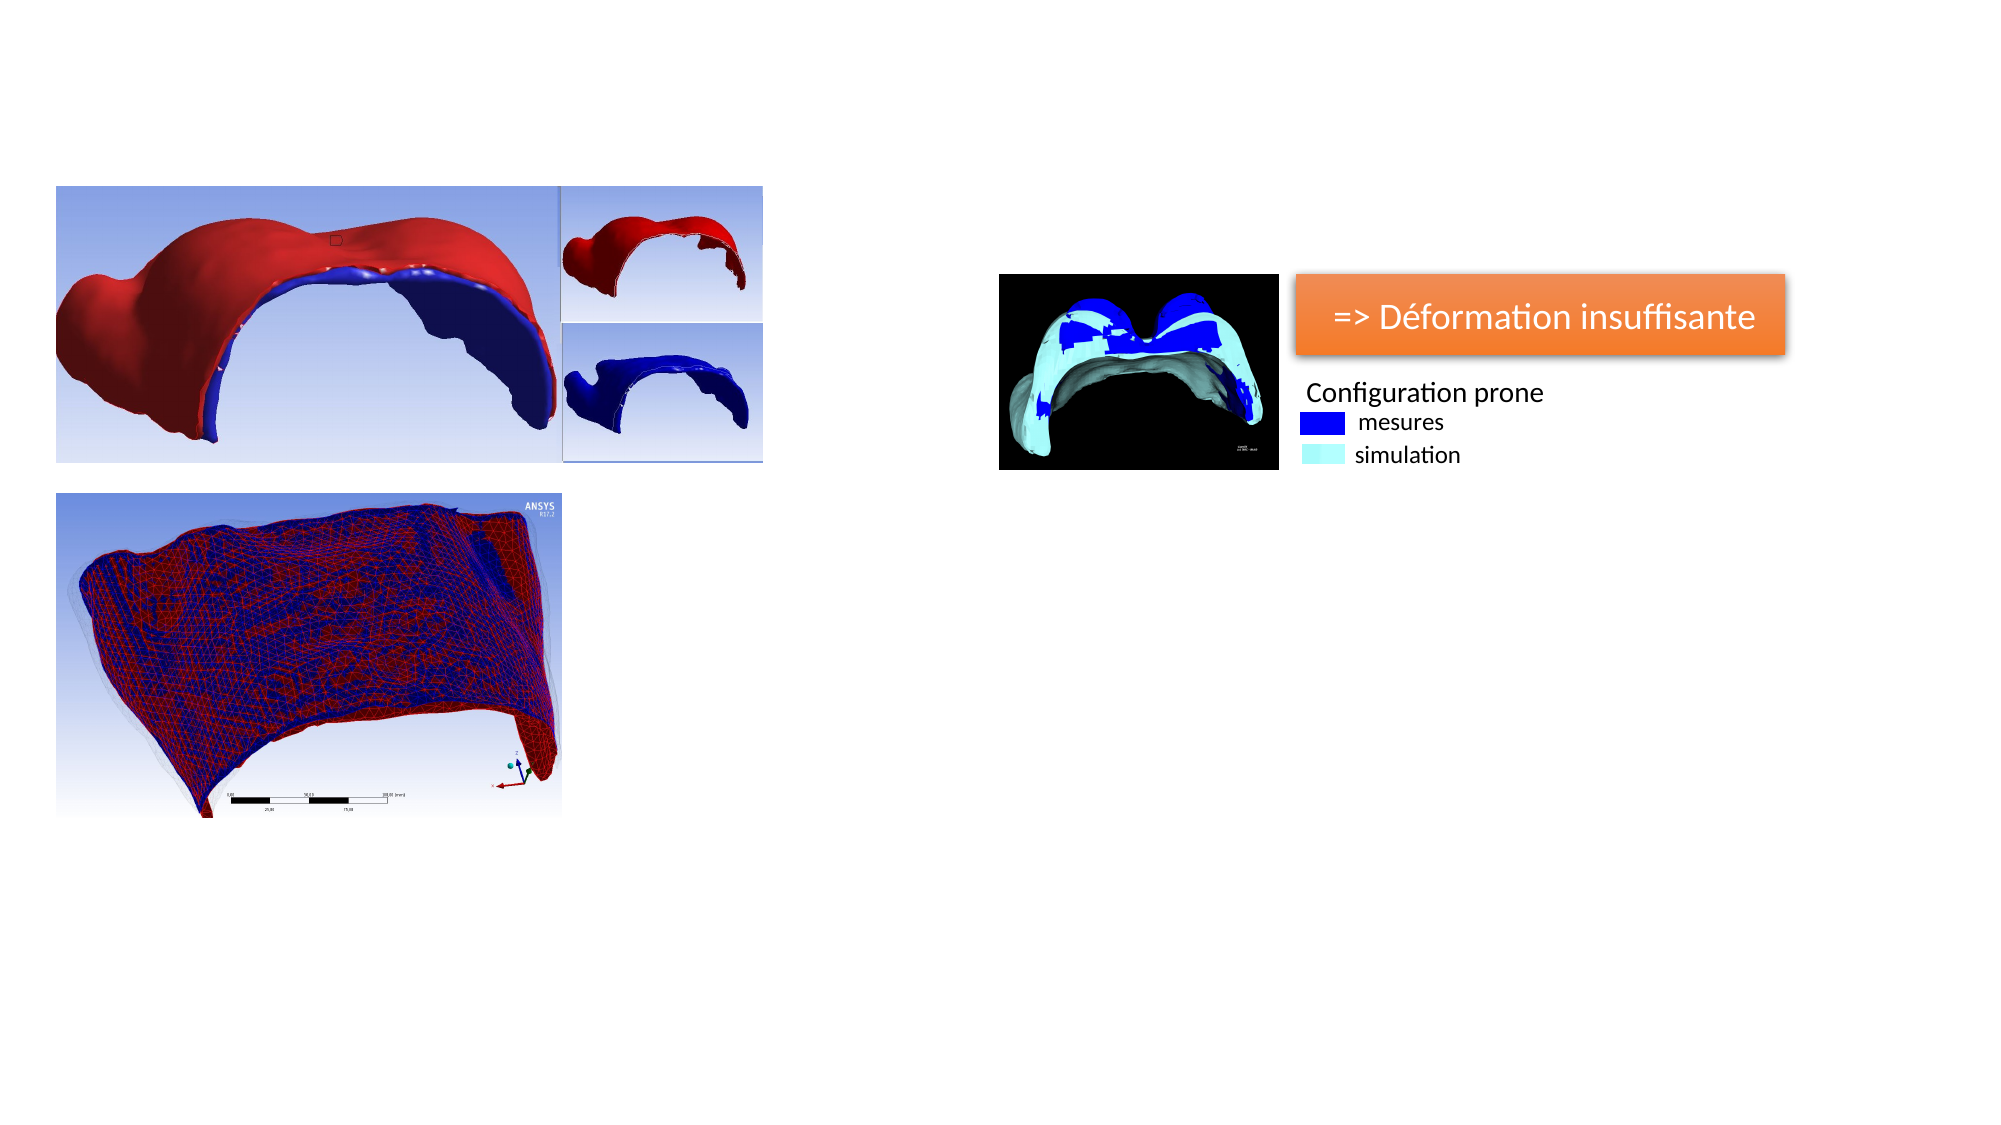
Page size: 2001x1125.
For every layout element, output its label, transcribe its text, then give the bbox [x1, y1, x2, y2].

picture [1300, 412, 1345, 435]
picture [1302, 444, 1345, 464]
text_box simulation [1340, 431, 1477, 476]
picture [56, 186, 763, 464]
picture [999, 274, 1279, 470]
picture [56, 493, 562, 818]
text_box mesures [1345, 416, 1460, 431]
text_box Configuration prone [1291, 366, 1560, 416]
text_box => Déformation insuffisante [1296, 274, 1786, 355]
